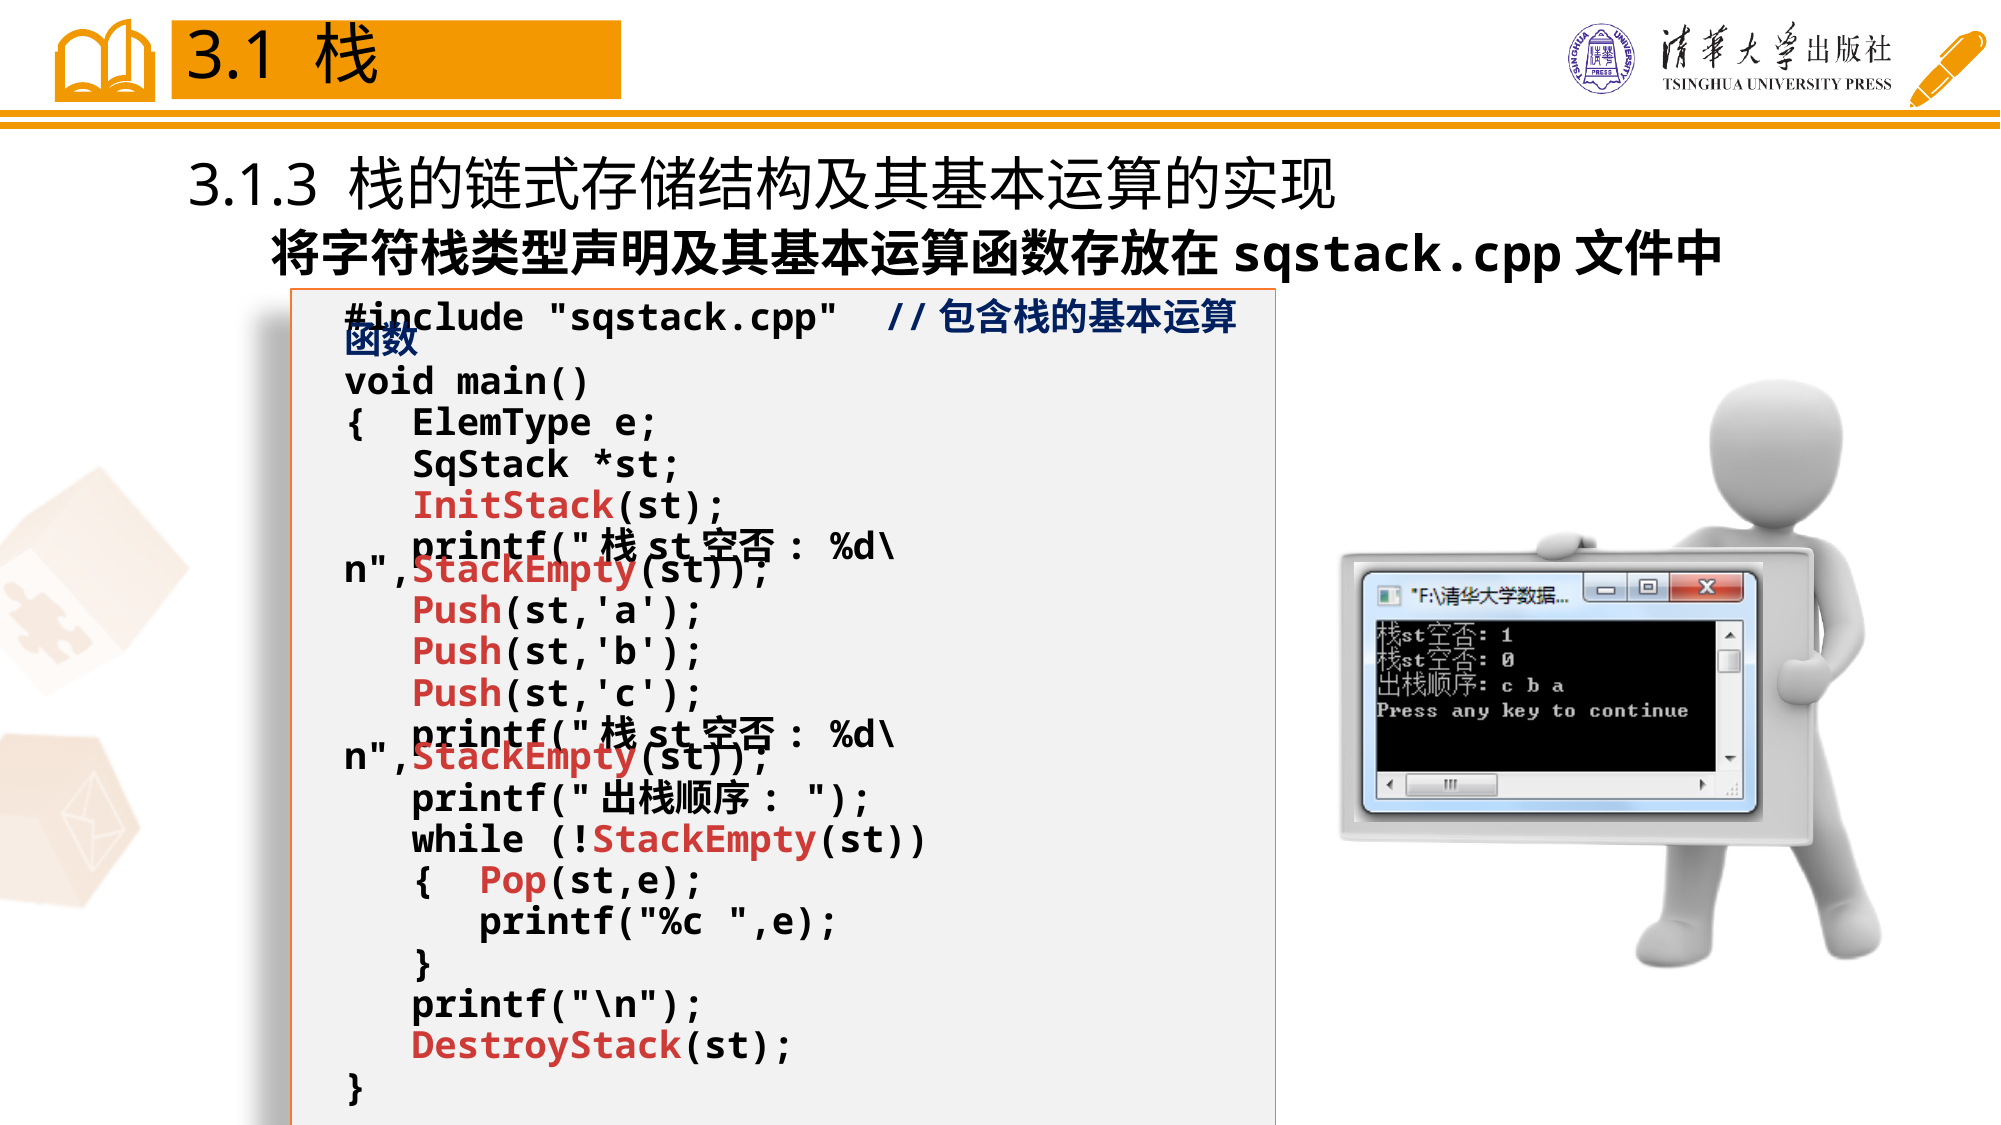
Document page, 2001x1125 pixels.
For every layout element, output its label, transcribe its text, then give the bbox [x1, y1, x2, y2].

text_box #include "sqstack.cpp" //包含栈的基本运算函数 void main() { ElemType e; SqStack *st; InitStack(st); printf("栈st空否: %d\n",StackEmpty(st)); Push(st,'a'); Push(st,'b'); Push(st,'c'); printf("栈st空否: %d\n",StackEmpty(st)); printf("出栈顺序: "); while (!StackEmpty(st)) { Pop(st,e); printf("%c ",e); } printf("\n"); DestroyStack(st); } [290, 288, 1276, 1125]
text_box 3.1 栈 [171, 20, 622, 100]
text_box 3.1.3 栈的链式存储结构及其基本运算的实现 [173, 153, 1532, 225]
text_box 将字符栈类型声明及其基本运算函数存放在sqstack.cpp文件中 [255, 225, 1792, 289]
picture [1531, 0, 1973, 149]
picture [1936, 78, 1948, 90]
picture [1210, 243, 2000, 1082]
